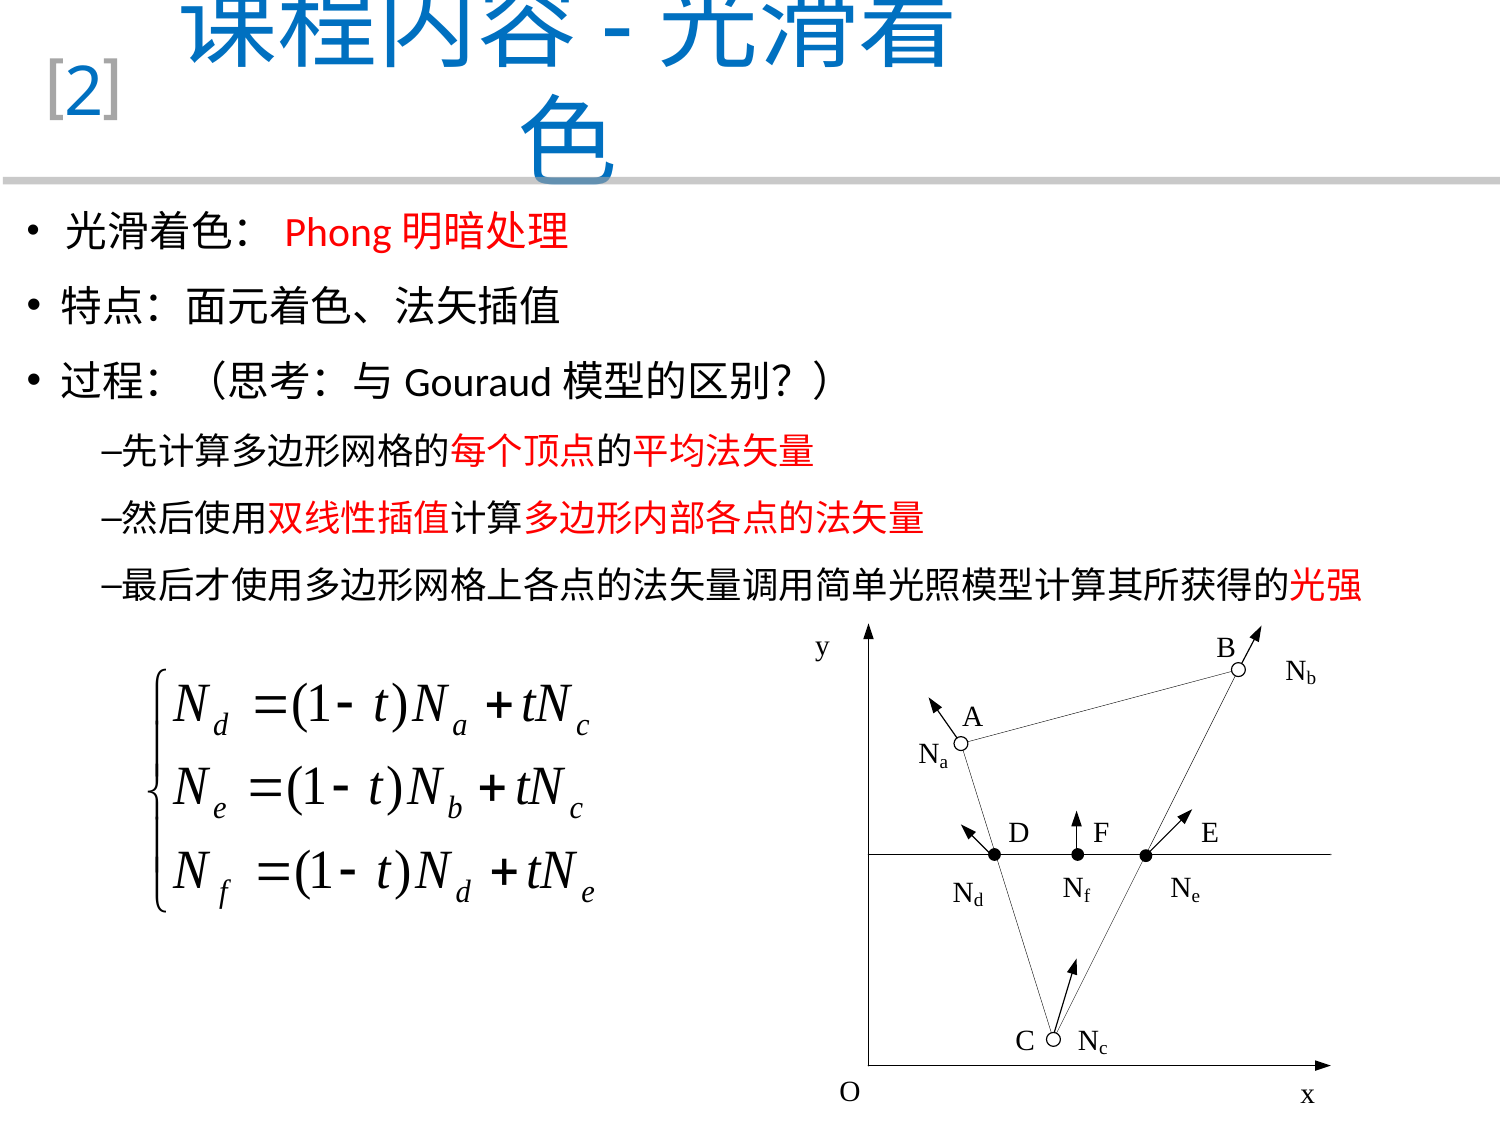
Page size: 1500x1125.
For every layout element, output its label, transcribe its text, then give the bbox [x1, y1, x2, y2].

picture [135, 656, 611, 926]
list 光滑着色：Phong明暗处理 特点：面元着色、法矢插值 过程：（思考：与Gouraud模型的区别？） 先计算多边形网格的每个顶点的平均法矢量 然后使用双线性插值计算多边形内部各点的法矢量 最后才使用多边形网格上各点的法矢量调用简单光照模型计算其所获得的光强 [11, 184, 1469, 892]
text_box 2 [49, 41, 117, 137]
text_box 课程内容-光滑着色 [117, 0, 1019, 175]
text_box [1, 175, 1500, 186]
text_box [103, 58, 117, 121]
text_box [797, 621, 1334, 1121]
text_box [49, 58, 63, 121]
